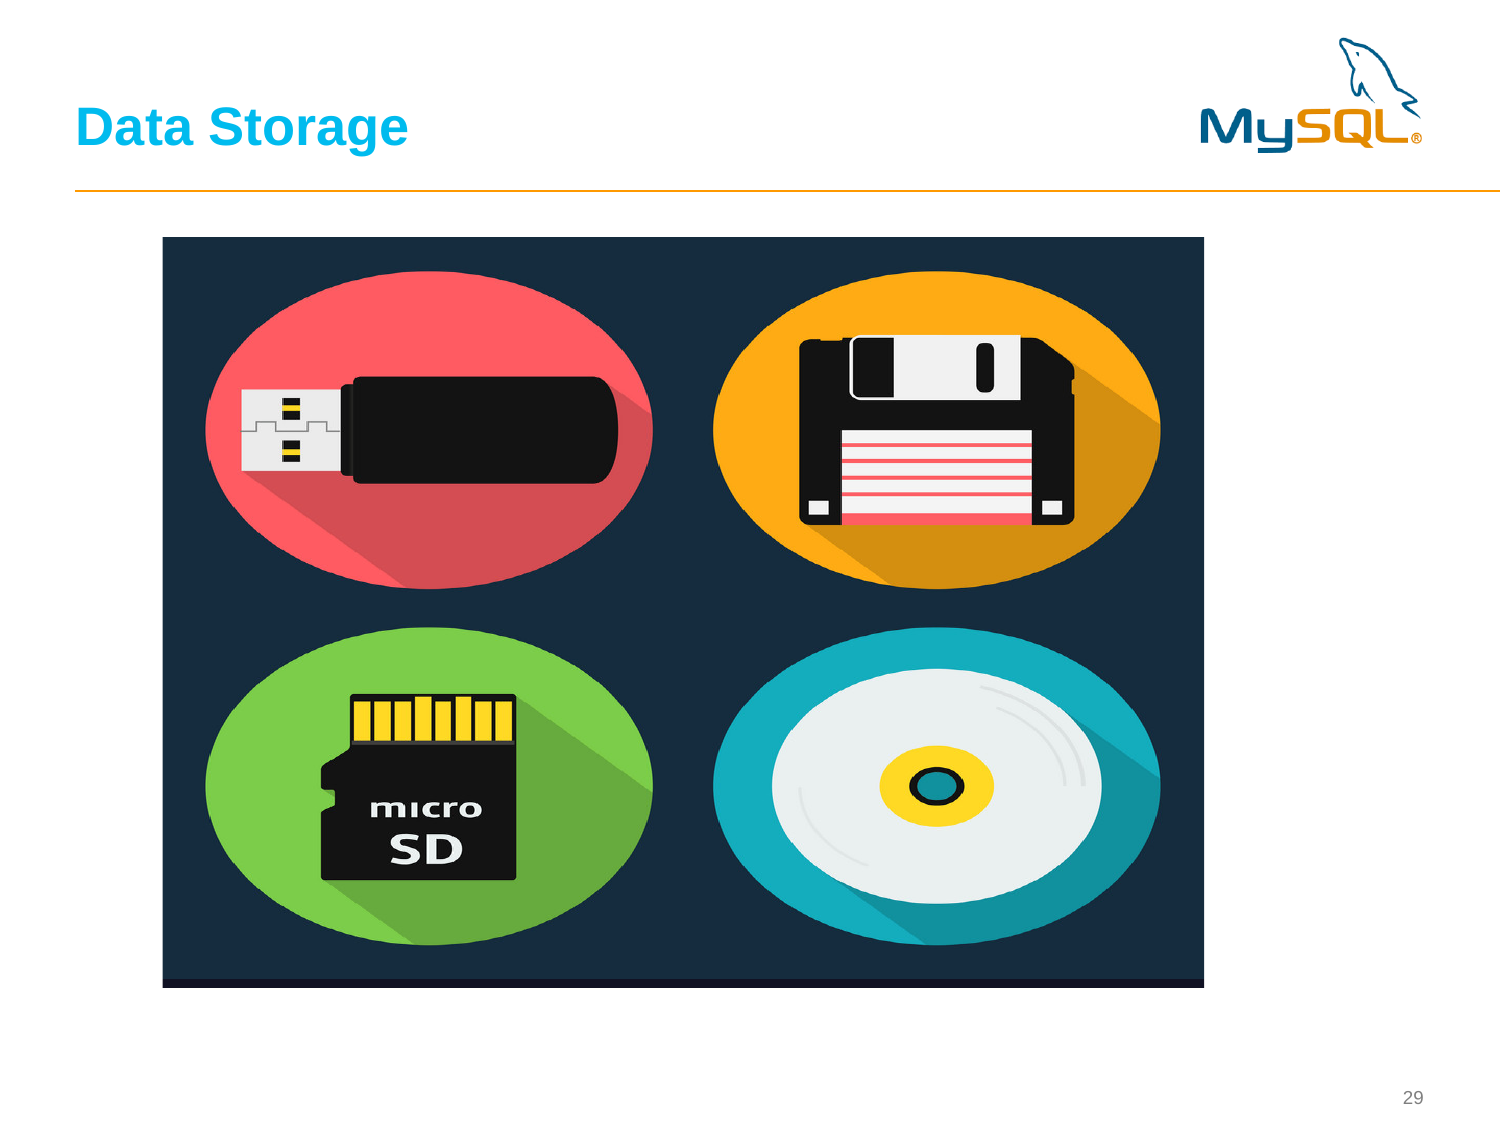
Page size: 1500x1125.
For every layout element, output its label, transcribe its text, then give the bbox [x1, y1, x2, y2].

picture [162, 237, 1205, 988]
title Data Storage [75, 27, 1422, 157]
